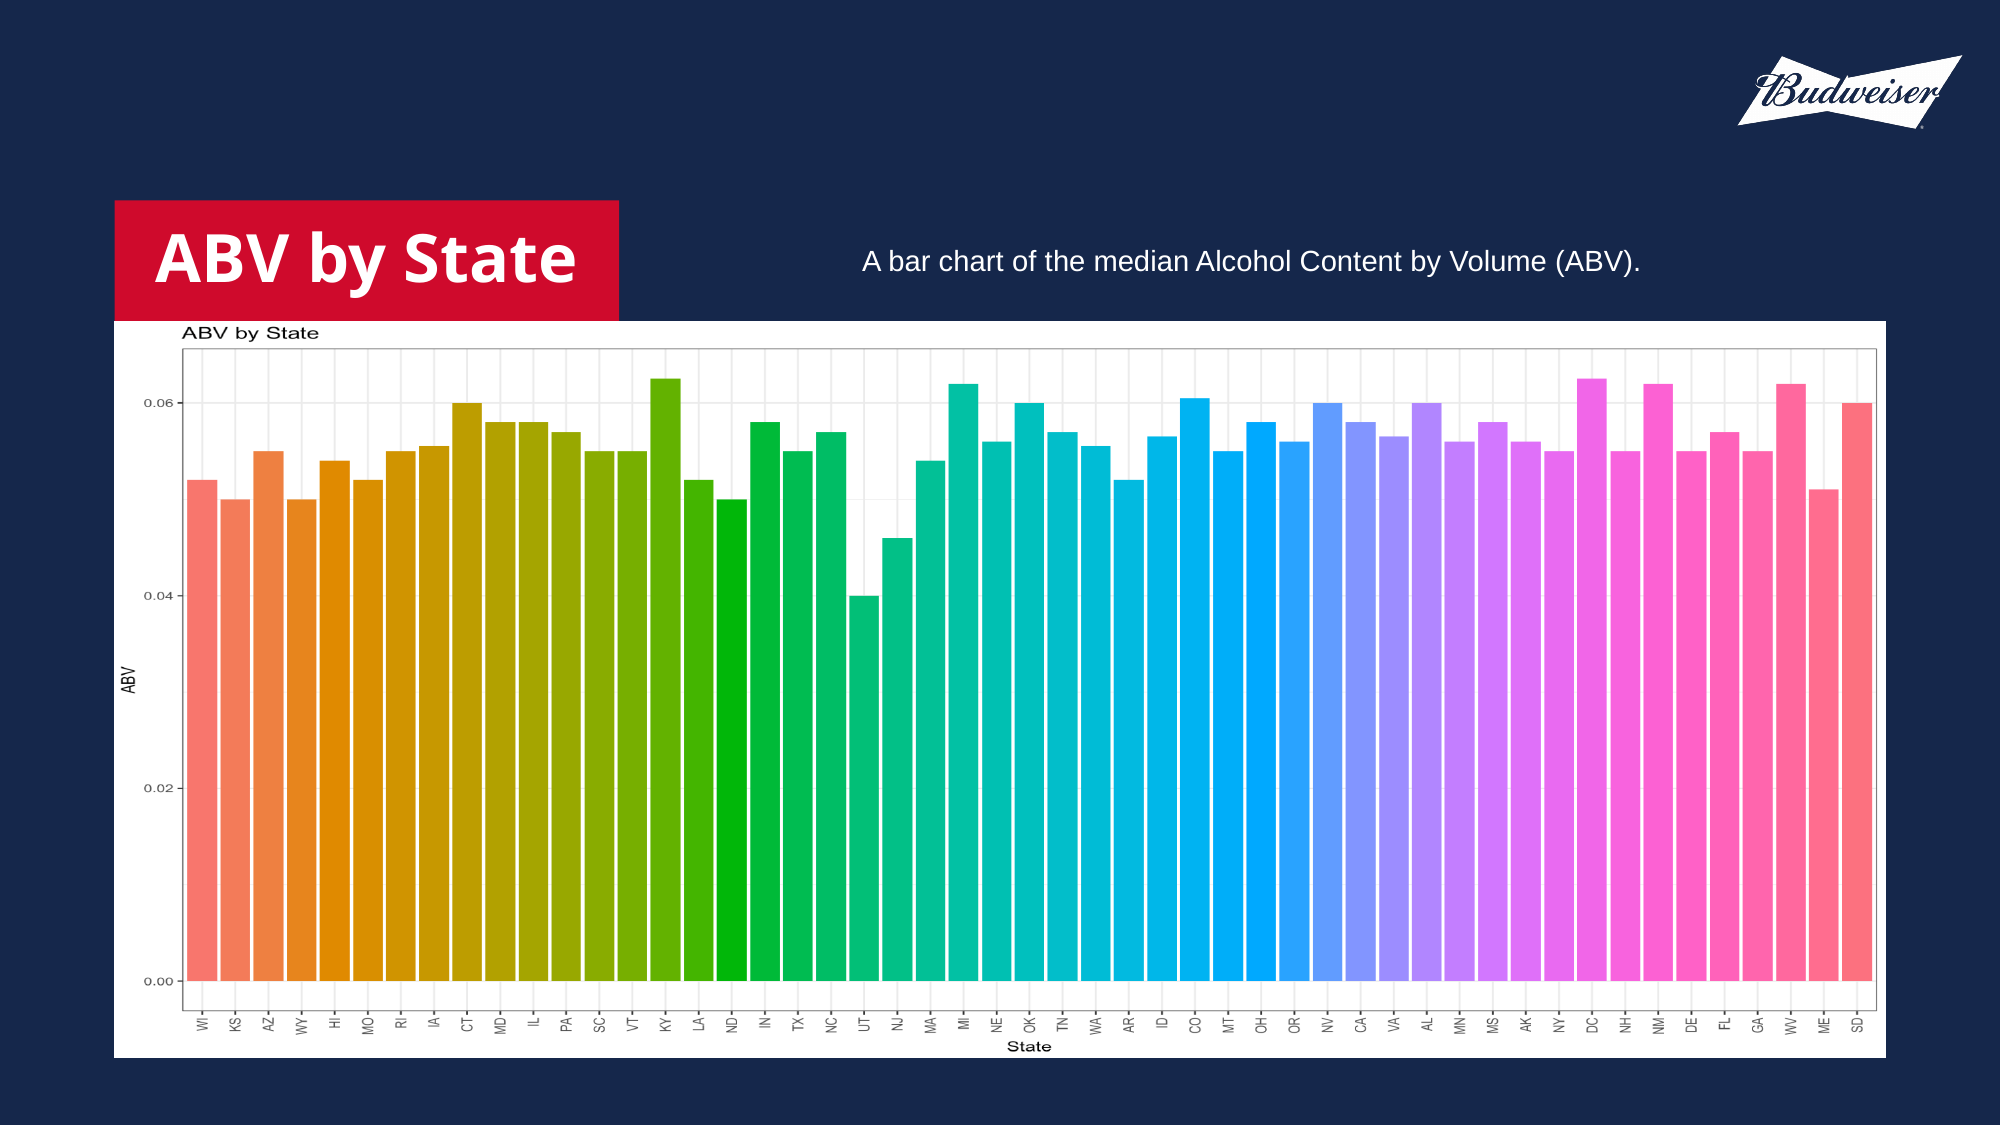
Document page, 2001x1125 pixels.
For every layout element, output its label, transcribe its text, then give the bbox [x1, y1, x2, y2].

picture [1737, 55, 1963, 129]
title ABV by State [114, 200, 620, 319]
picture [114, 320, 1886, 1058]
text_box A bar chart of the median Alcohol Content by Volume (ABV). [619, 235, 1886, 286]
